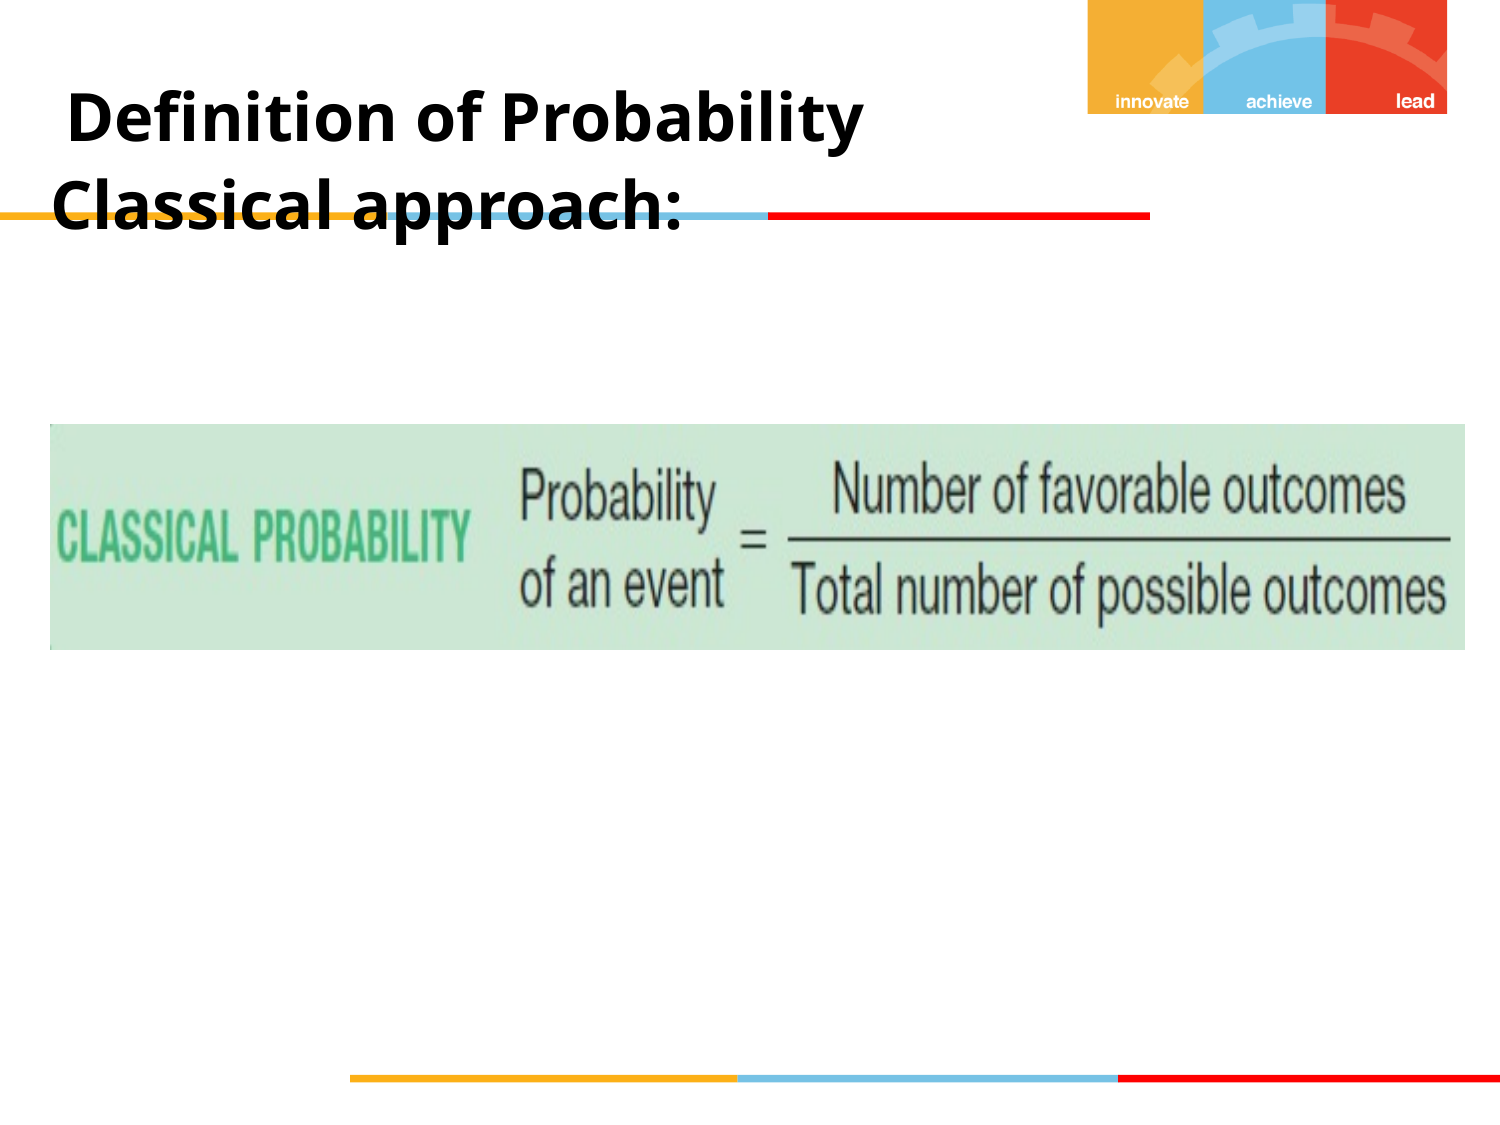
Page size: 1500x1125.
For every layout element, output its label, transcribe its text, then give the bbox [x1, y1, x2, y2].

list Classical approach: [50, 162, 1500, 463]
picture [1087, 0, 1448, 114]
picture [49, 424, 1465, 651]
title Definition of Probability [64, 45, 1069, 162]
